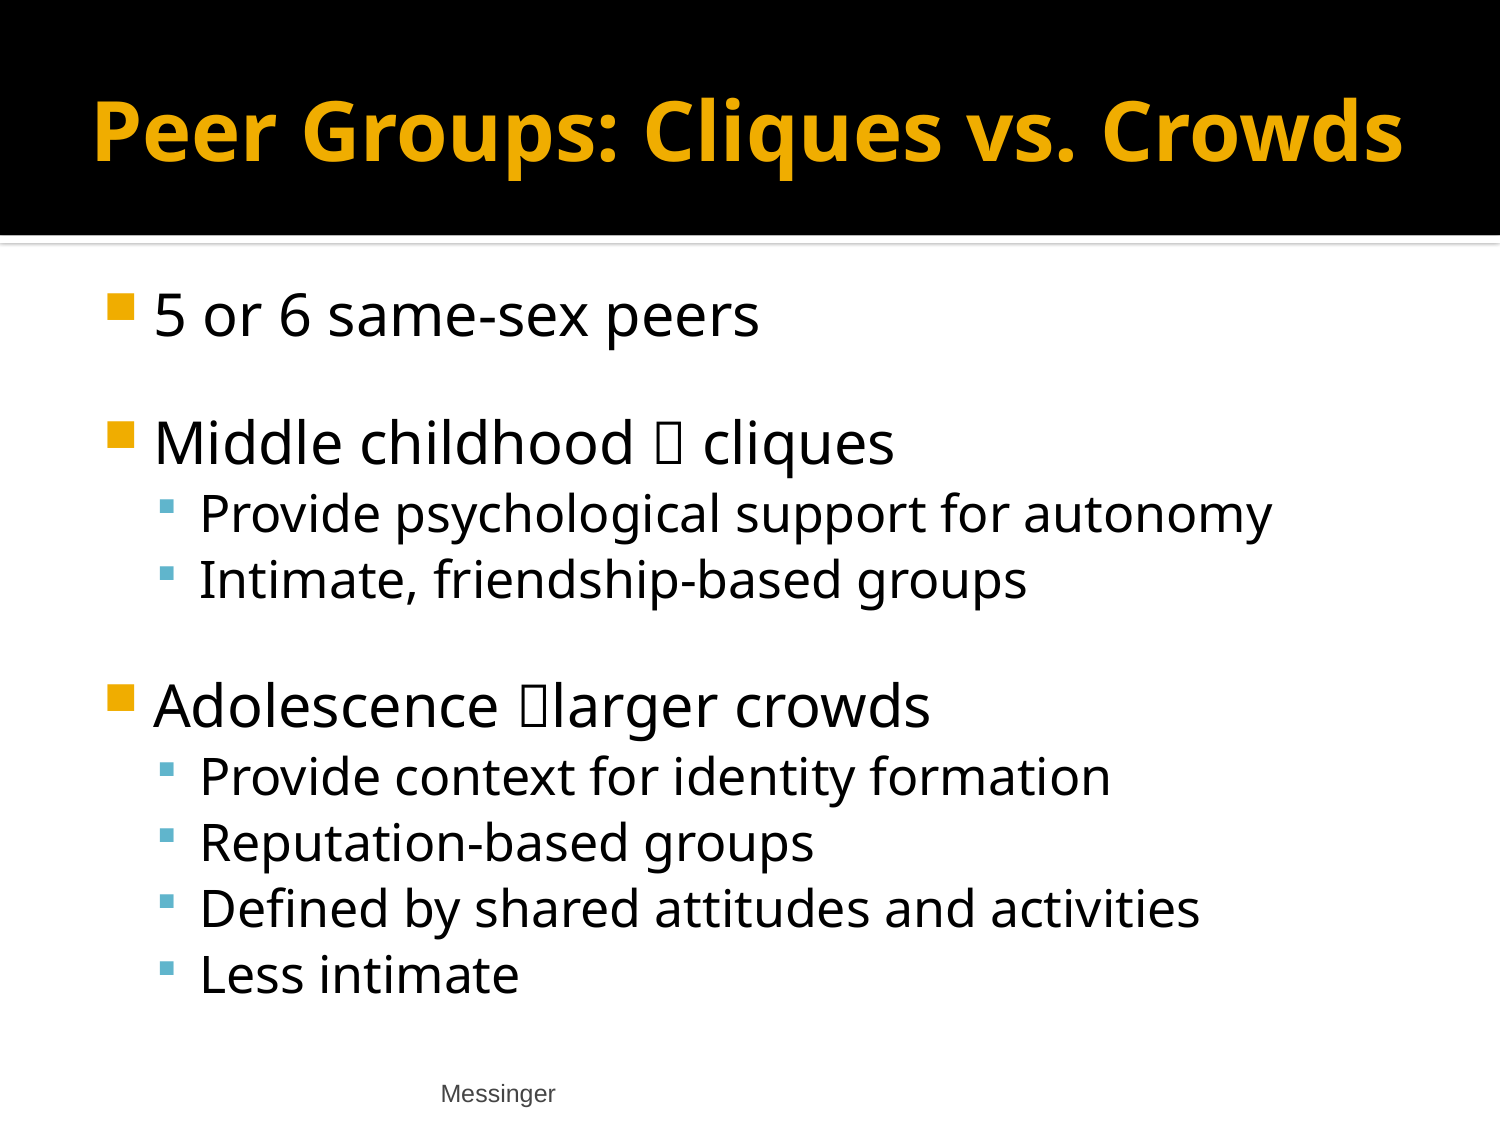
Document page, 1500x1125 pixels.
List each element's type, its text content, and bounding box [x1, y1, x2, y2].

title Peer Groups: Cliques vs. Crowds [75, 25, 1425, 231]
footer Messinger [433, 1062, 1337, 1108]
list 5 or 6 same-sex peers Middle childhood  cliques Provide psychological support for autonomy Intimate, friendship-based groups Adolescence larger crowds Provide context for identity formation Reputation-based groups Defined by shared attitudes and activities Less intimate [75, 270, 1425, 1013]
